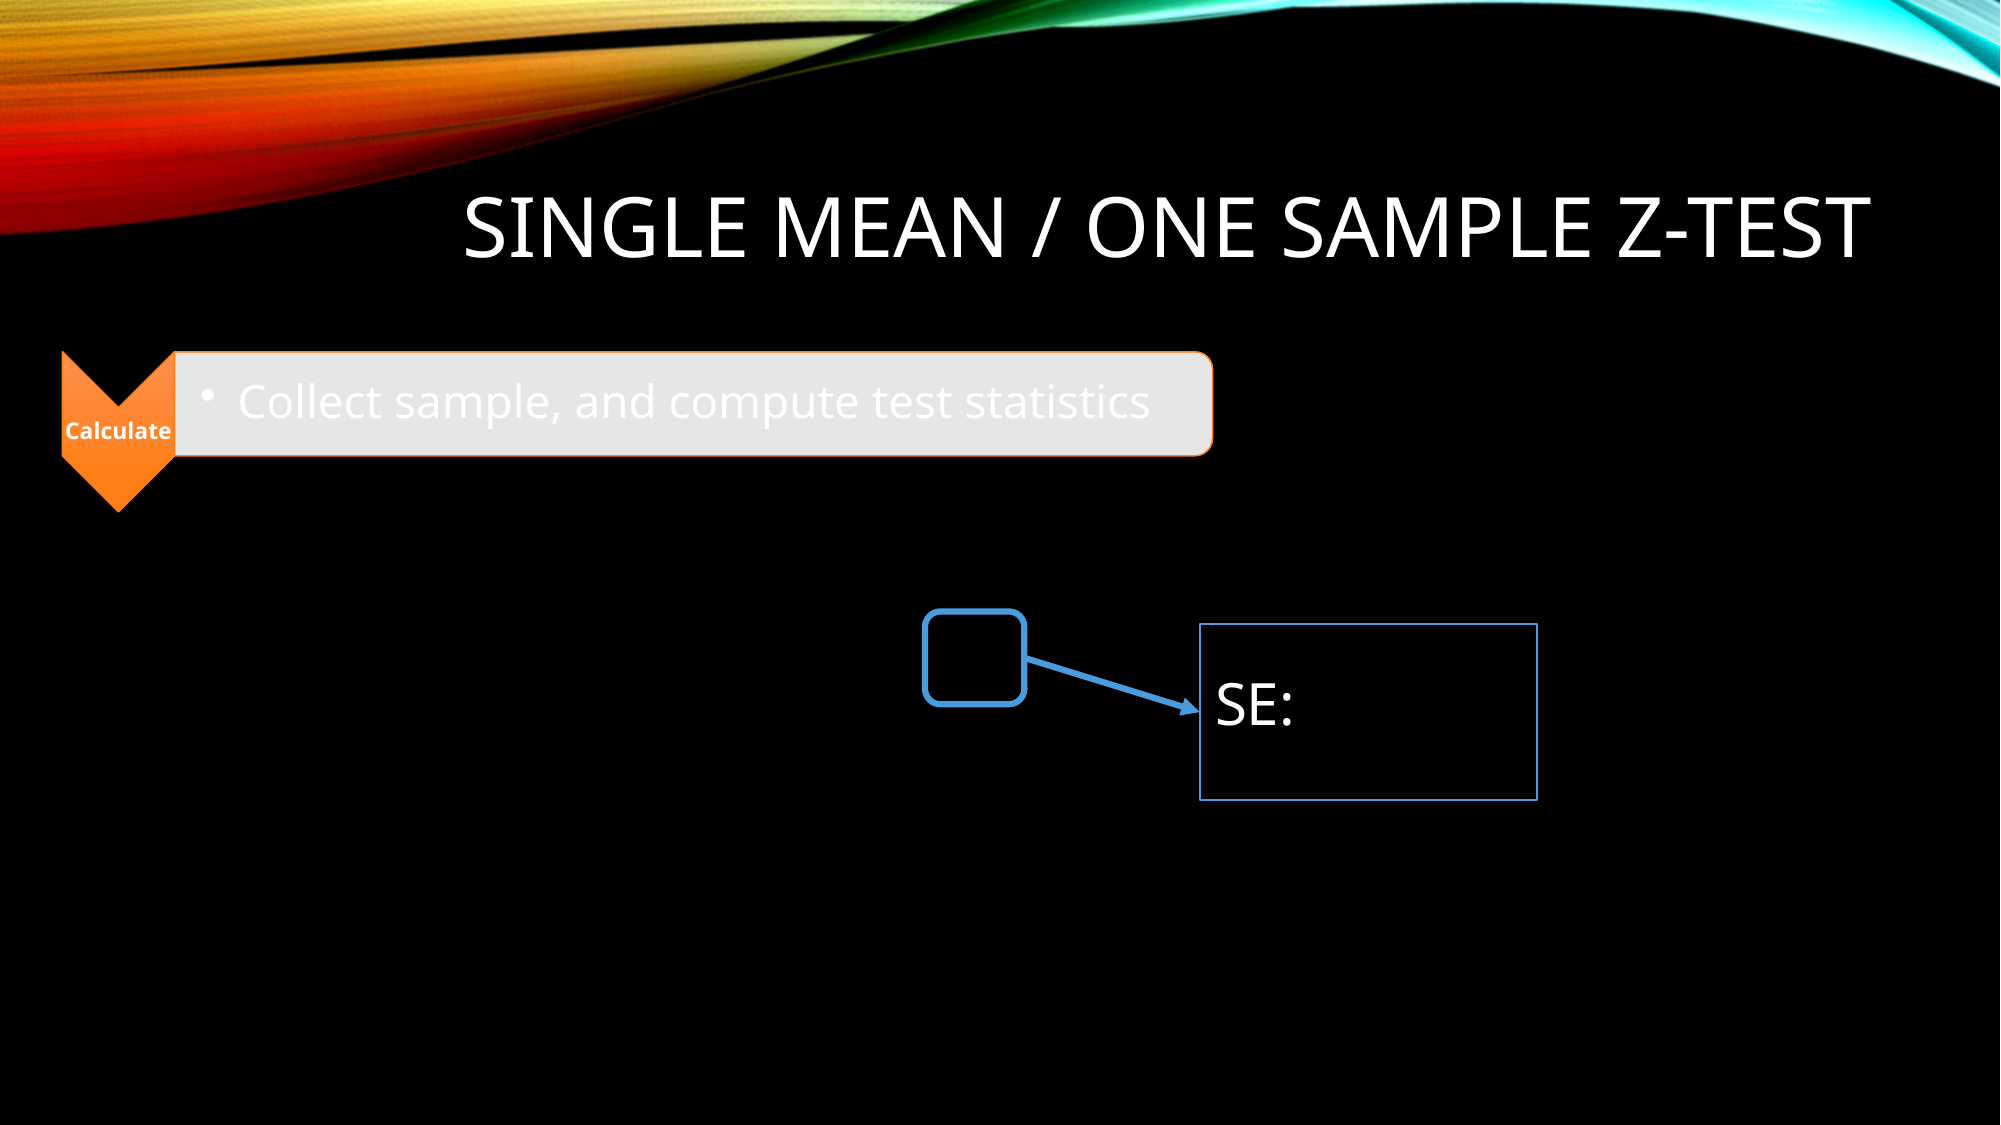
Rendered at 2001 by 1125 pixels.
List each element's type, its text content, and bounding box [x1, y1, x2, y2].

picture [0, 0, 2000, 237]
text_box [1024, 657, 1201, 713]
text_box [923, 610, 1026, 706]
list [62, 351, 1213, 512]
title Single mean / one sample z-test [112, 125, 1888, 283]
